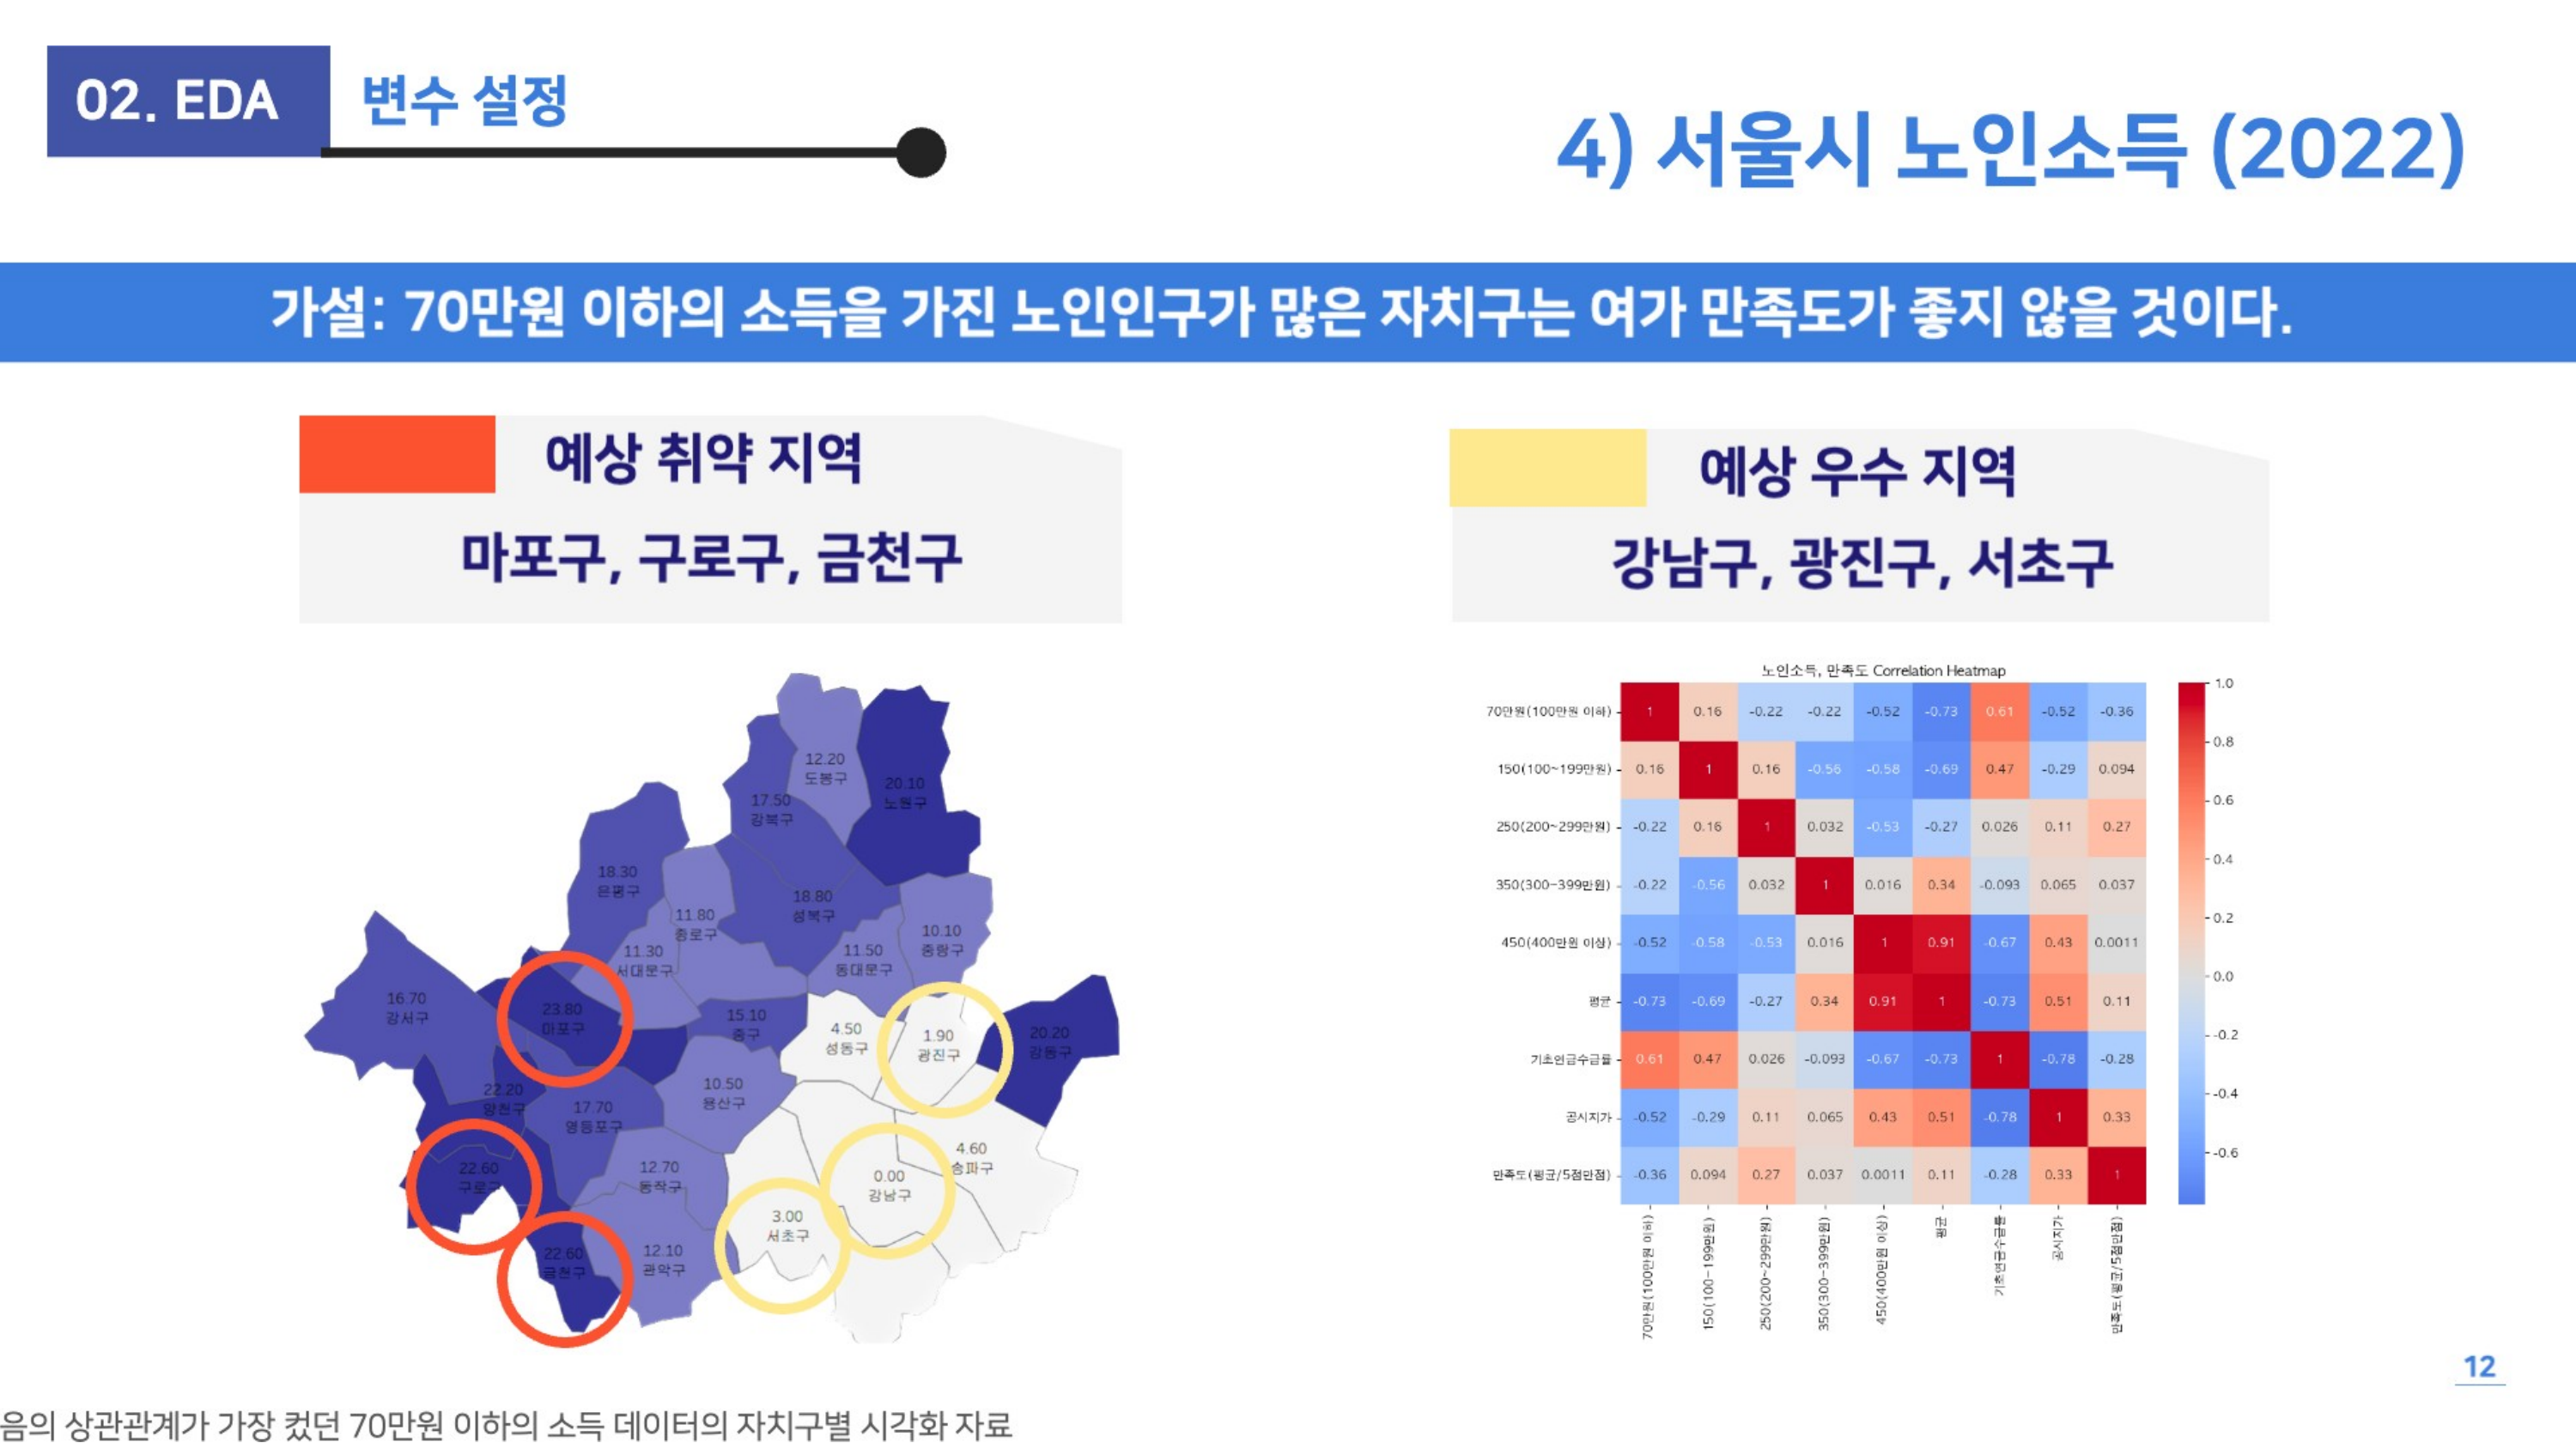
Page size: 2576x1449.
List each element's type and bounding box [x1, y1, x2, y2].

text_box [0, 45, 2576, 1442]
